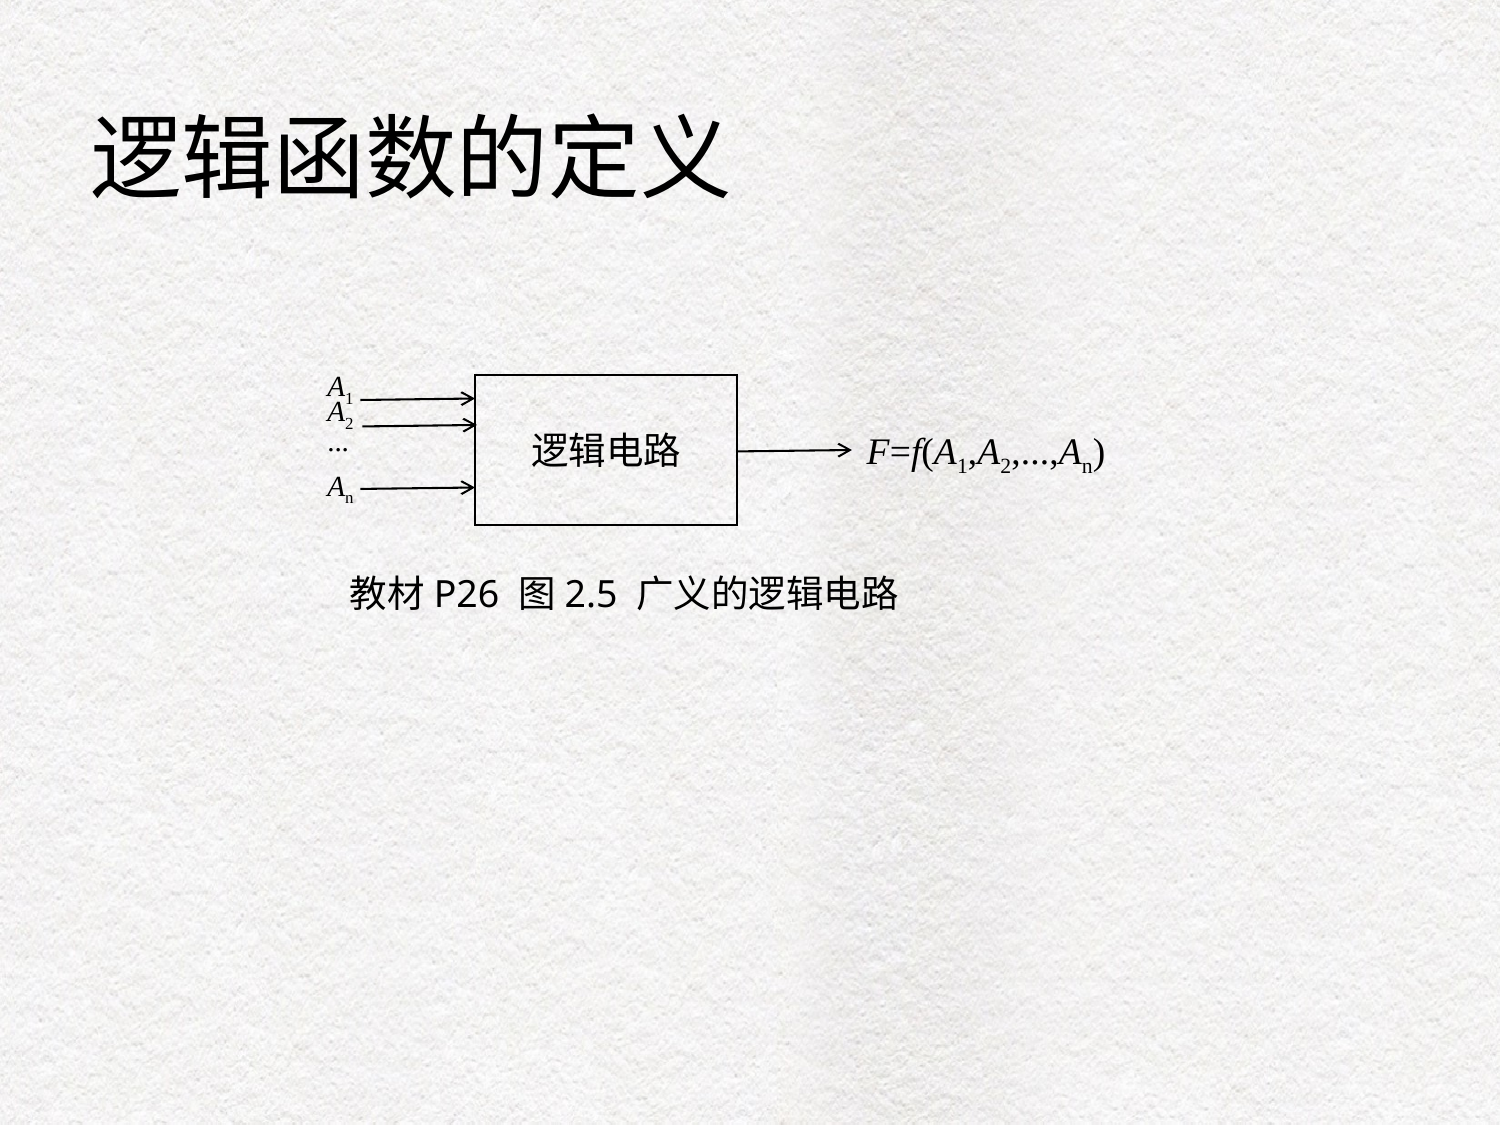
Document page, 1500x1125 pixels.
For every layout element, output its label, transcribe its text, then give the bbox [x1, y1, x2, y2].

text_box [312, 374, 1198, 525]
text_box 逻辑函数的定义 [74, 75, 1354, 218]
text_box 教材P26 图2.5 广义的逻辑电路 [335, 562, 933, 623]
picture [0, 0, 1500, 1125]
